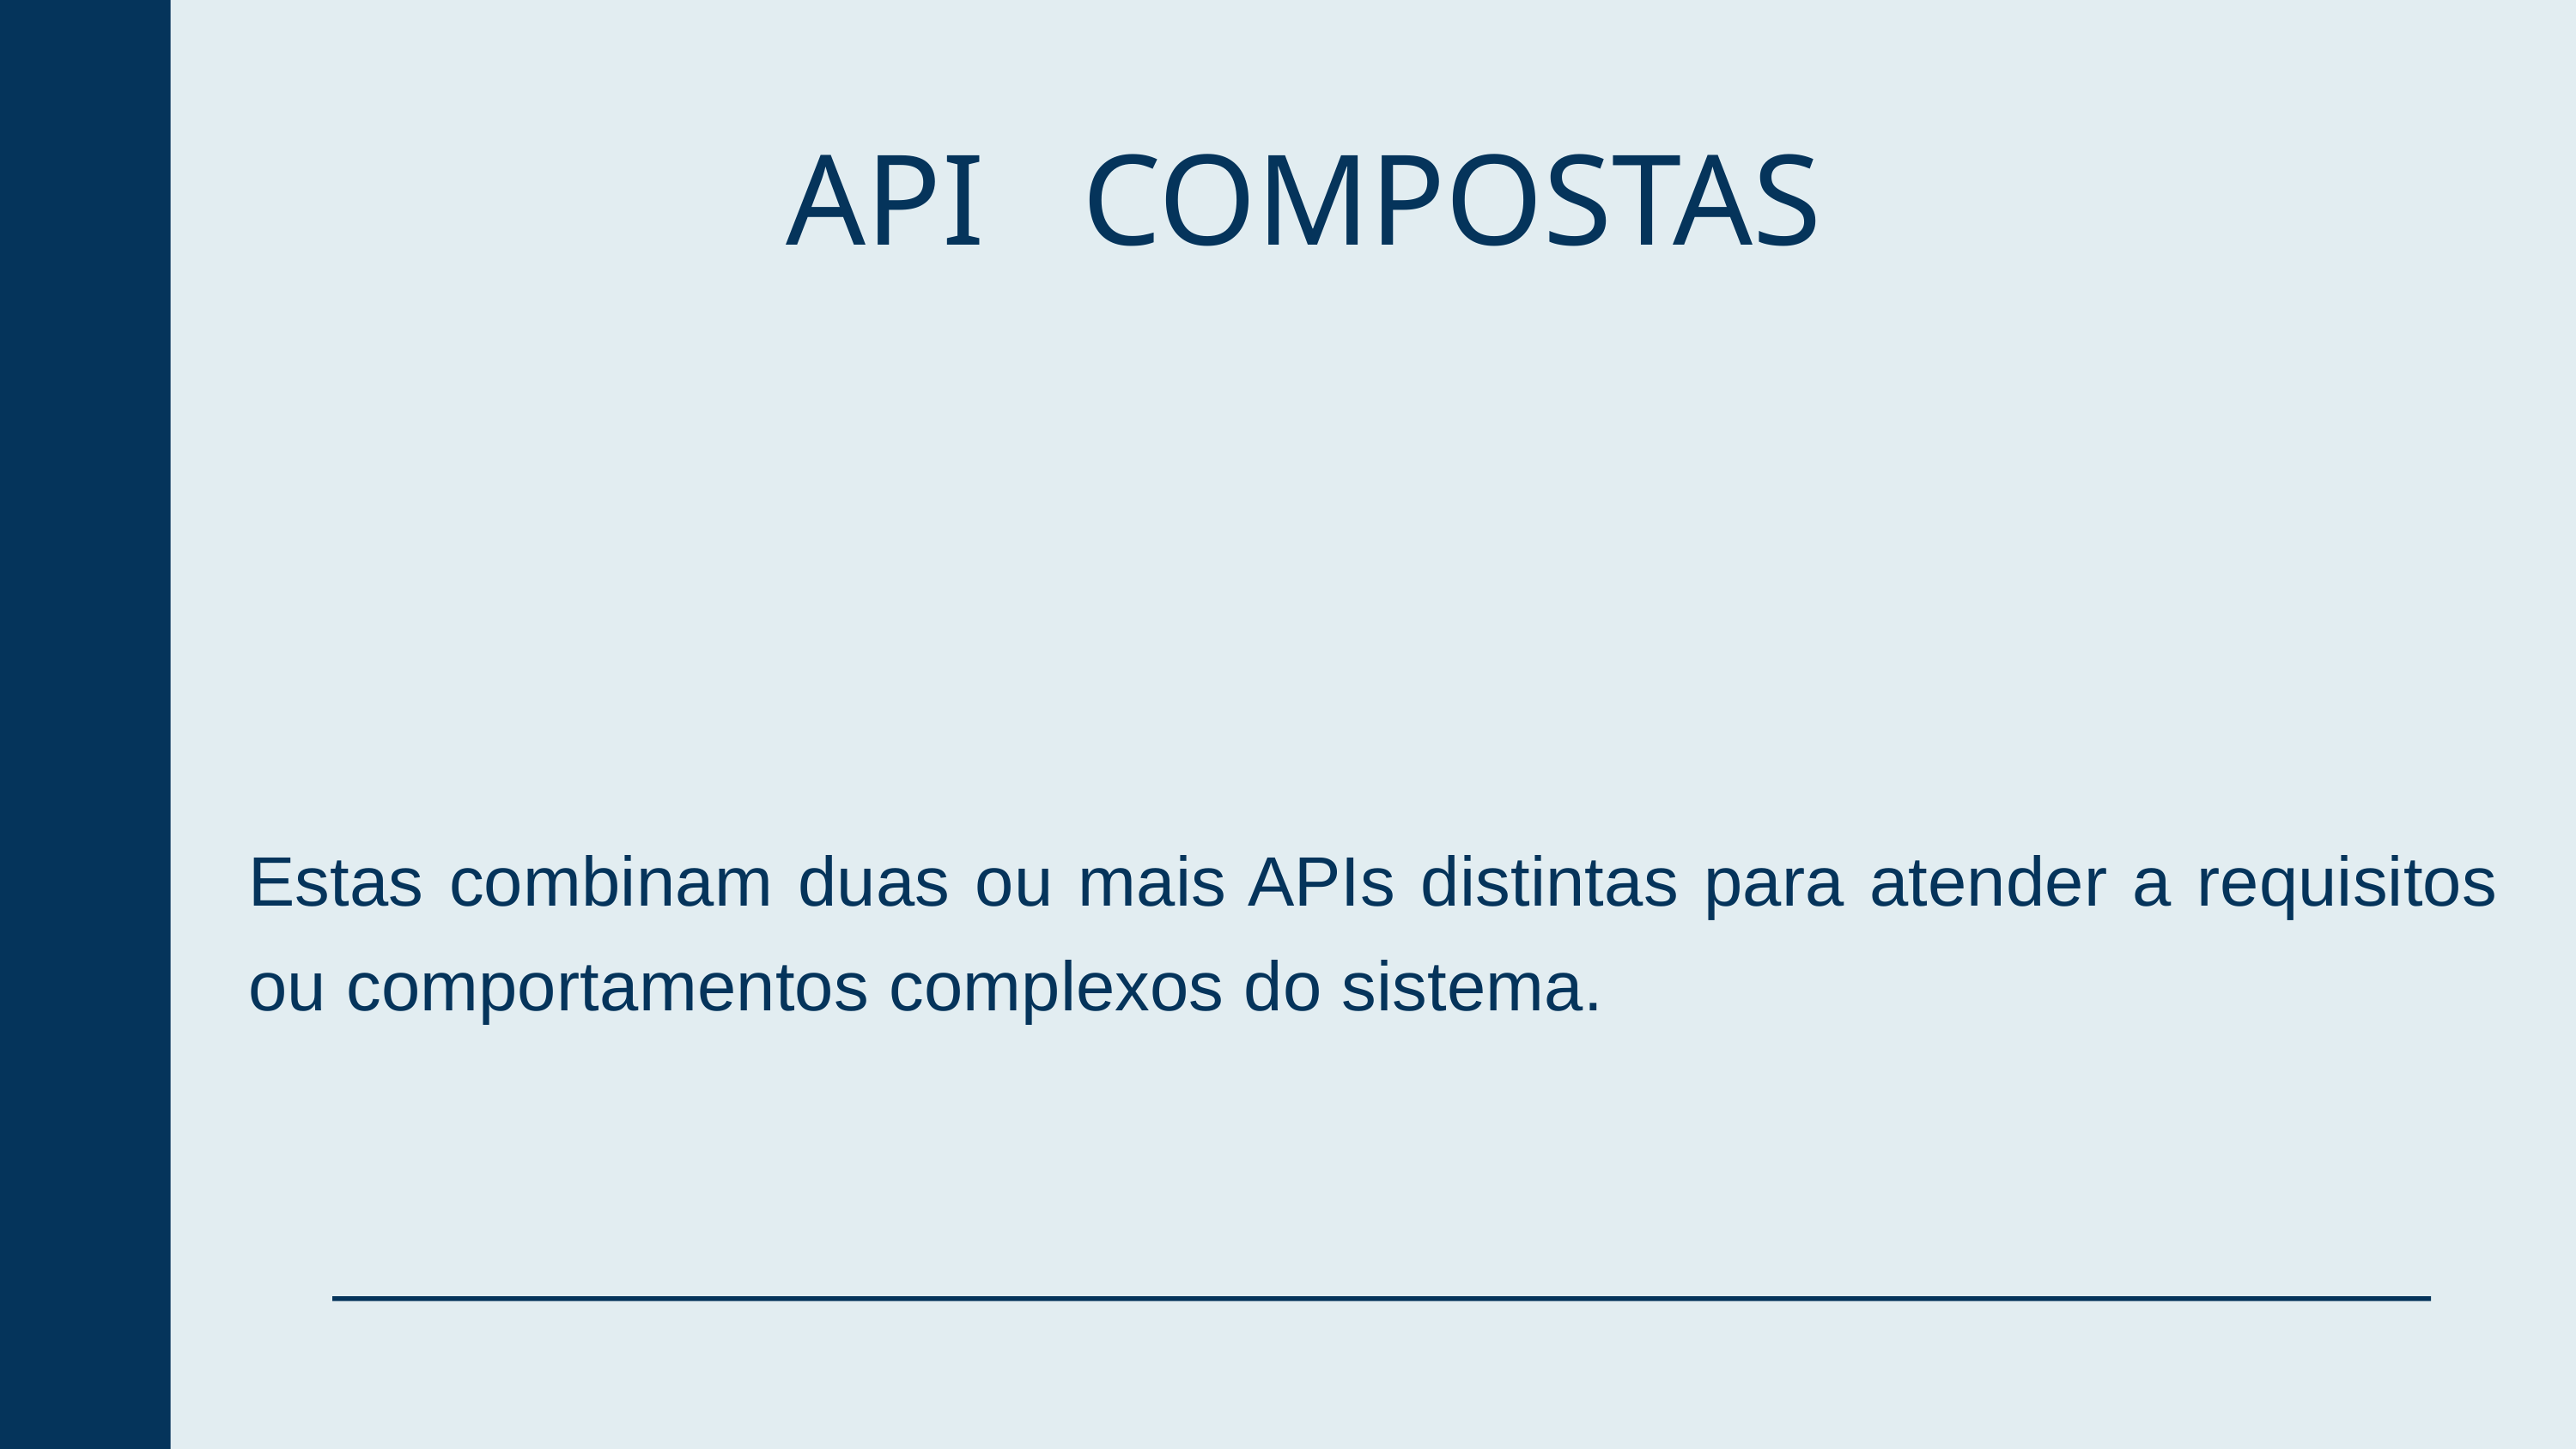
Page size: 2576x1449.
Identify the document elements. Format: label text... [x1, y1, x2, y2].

text_box [332, 1296, 2432, 1301]
text_box Estas combinam duas ou mais APIs distintas para atender a requisitos ou comportamentos complexos do sistema. [248, 815, 2502, 1025]
text_box [0, 0, 171, 1449]
text_box API COMPOSTAS [248, 119, 2328, 270]
